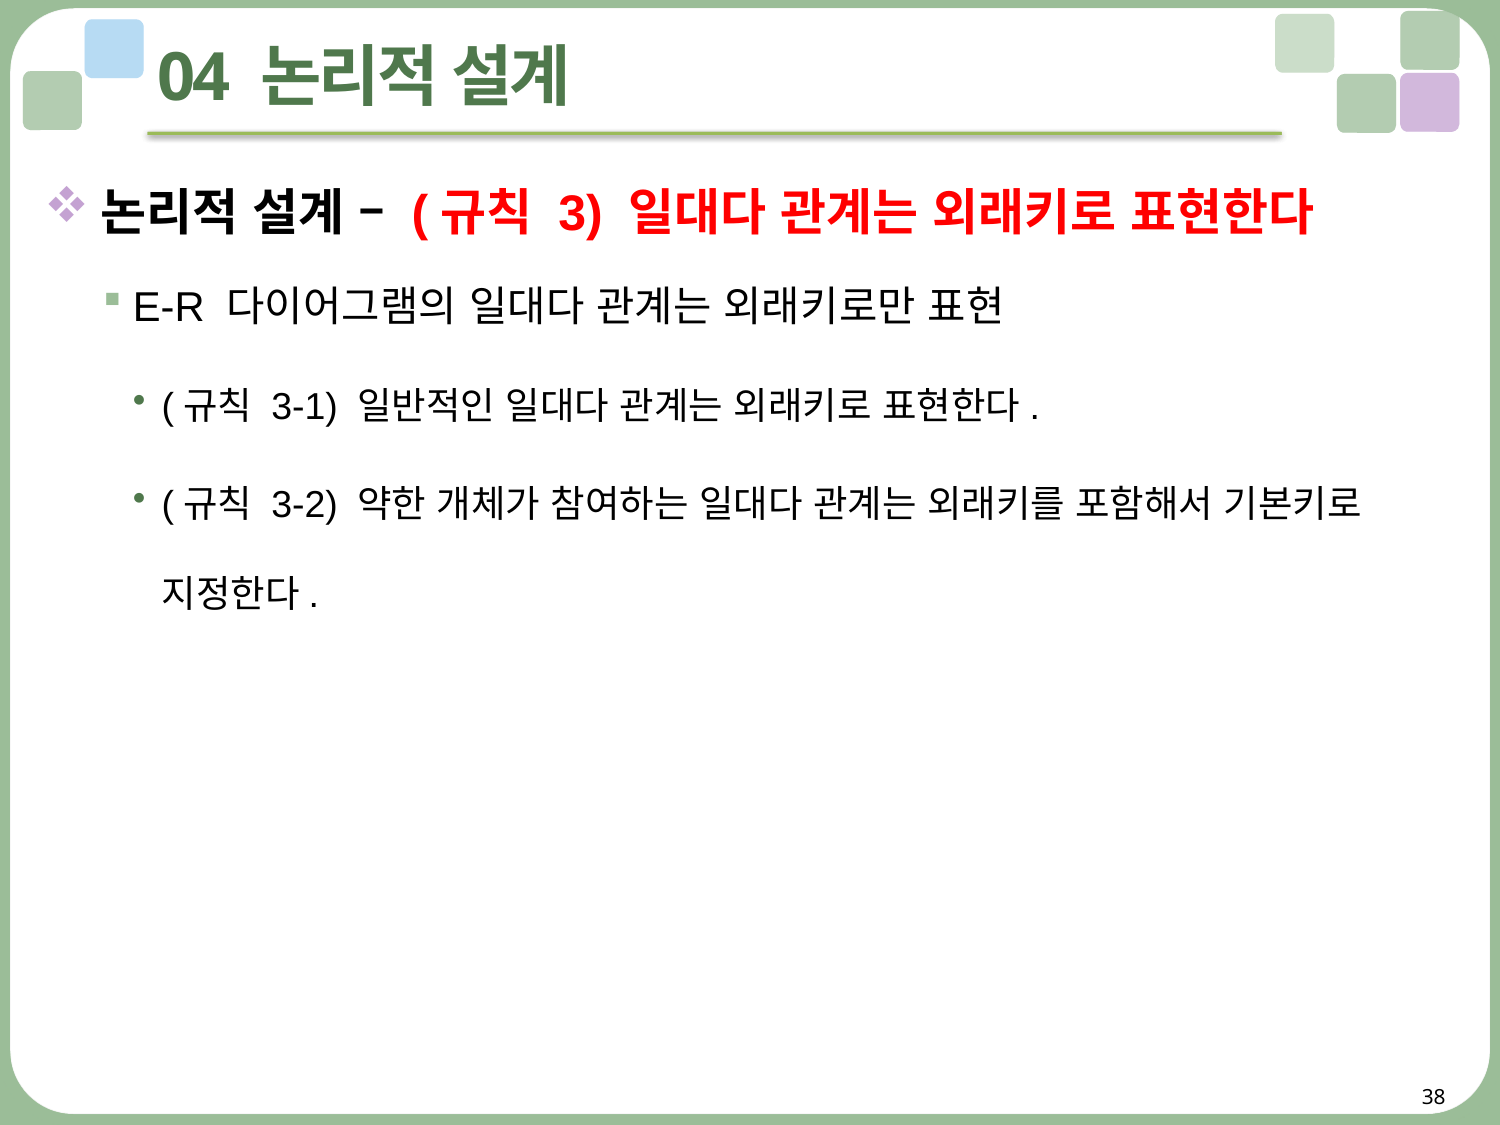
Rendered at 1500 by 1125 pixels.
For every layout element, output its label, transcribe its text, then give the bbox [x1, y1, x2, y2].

picture [0, 0, 1500, 1125]
title 04 논리적 설계 [142, 25, 1459, 123]
list 논리적 설계 – (규칙 3) 일대다 관계는 외래키로 표현한다 E-R 다이어그램의 일대다 관계는 외래키로만 표현 (규칙 3-1) 일반적인 일대다 관계는 외래키로 표현한다. (규칙 3-2) 약한 개체가 참여하는 일대다 관계는 외래키를 포함해서 기본키로 지정한다. [29, 172, 1481, 1083]
